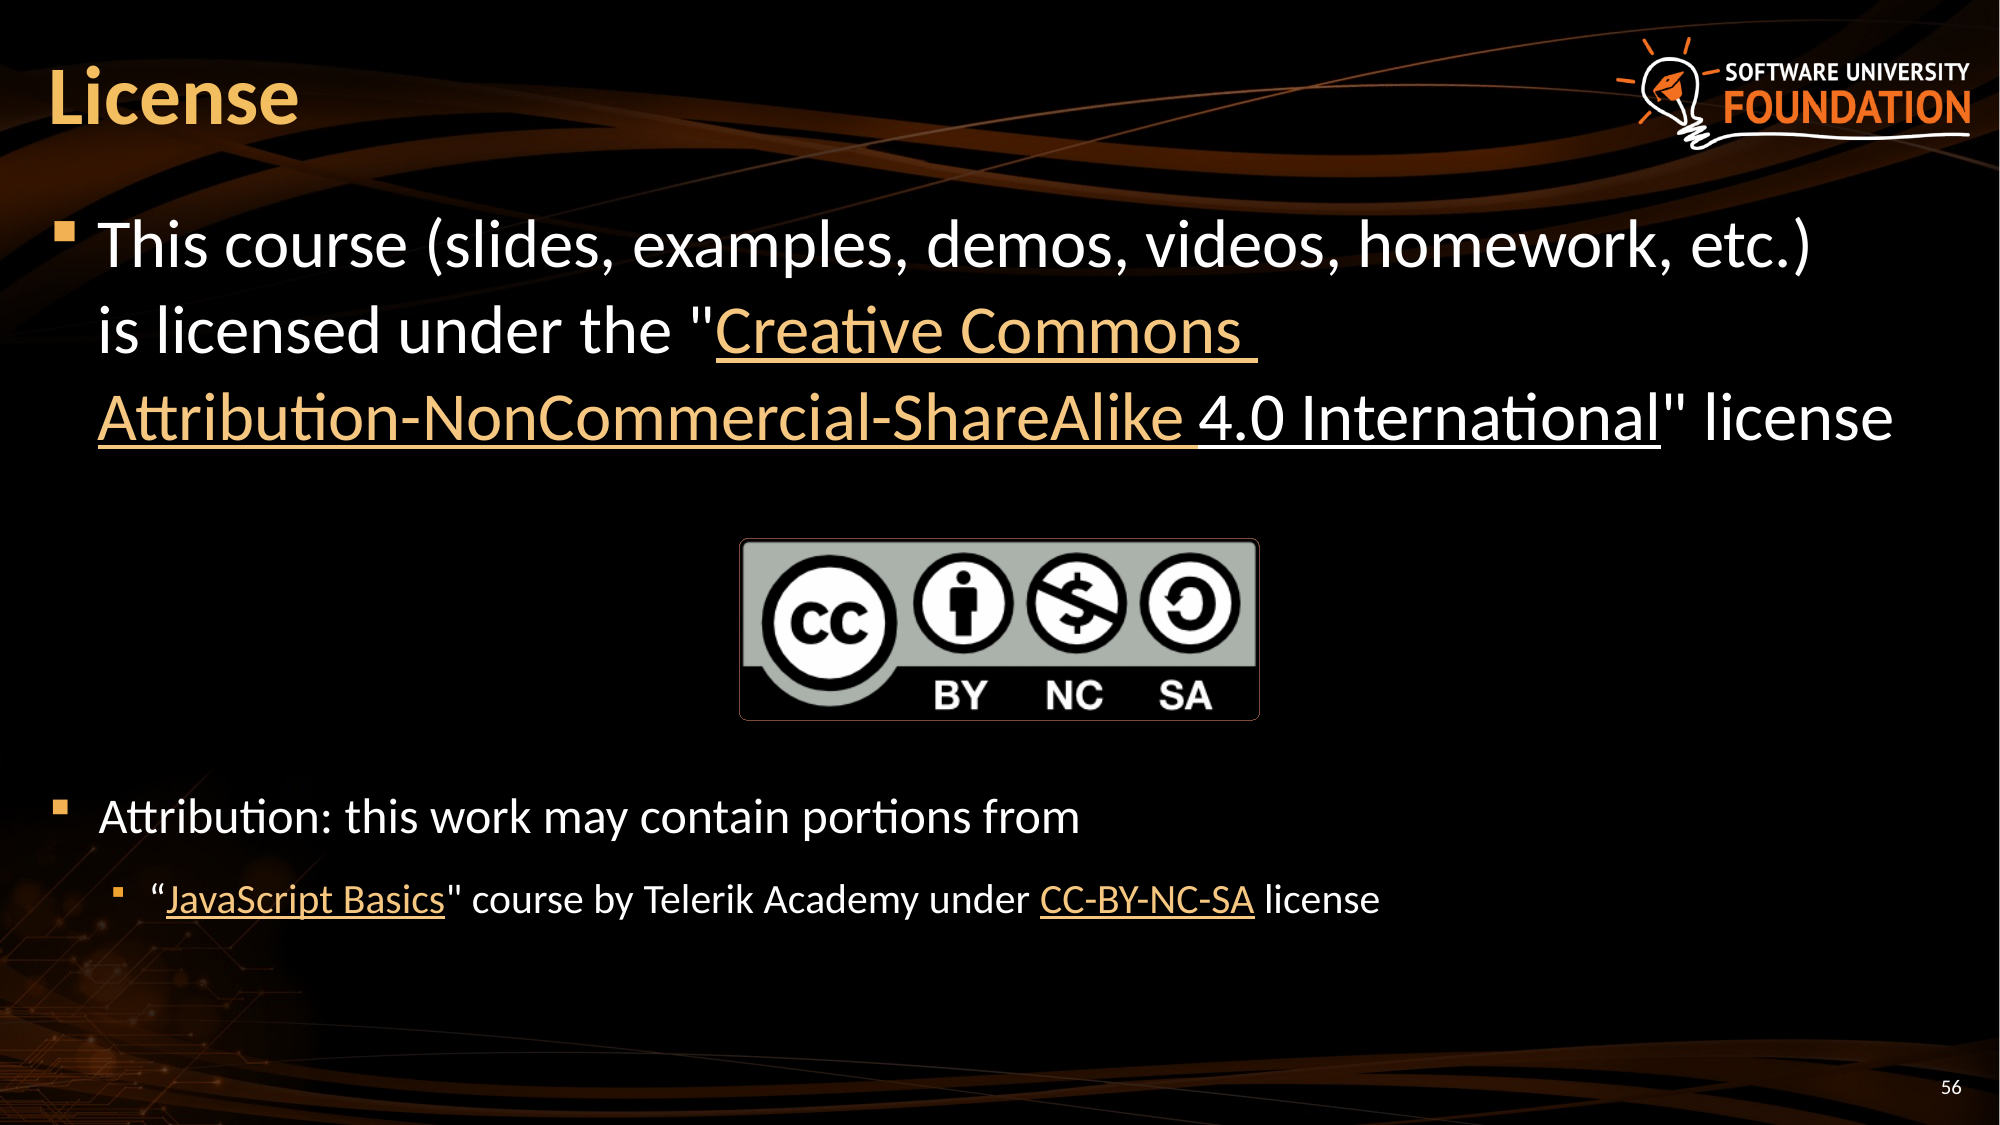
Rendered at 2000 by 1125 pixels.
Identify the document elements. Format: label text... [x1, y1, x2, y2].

title License [30, 6, 1602, 189]
list This course (slides, examples, demos, videos, homework, etc.) is licensed under the "Creative Commons Attribution-NonCommercial-ShareAlike 4.0 International" license [31, 188, 1968, 484]
list Attribution: this work may contain portions from “JavaScript Basics" course by Telerik Academy under CC-BY-NC-SA license [30, 774, 1968, 1103]
picture [0, 0, 2000, 1125]
